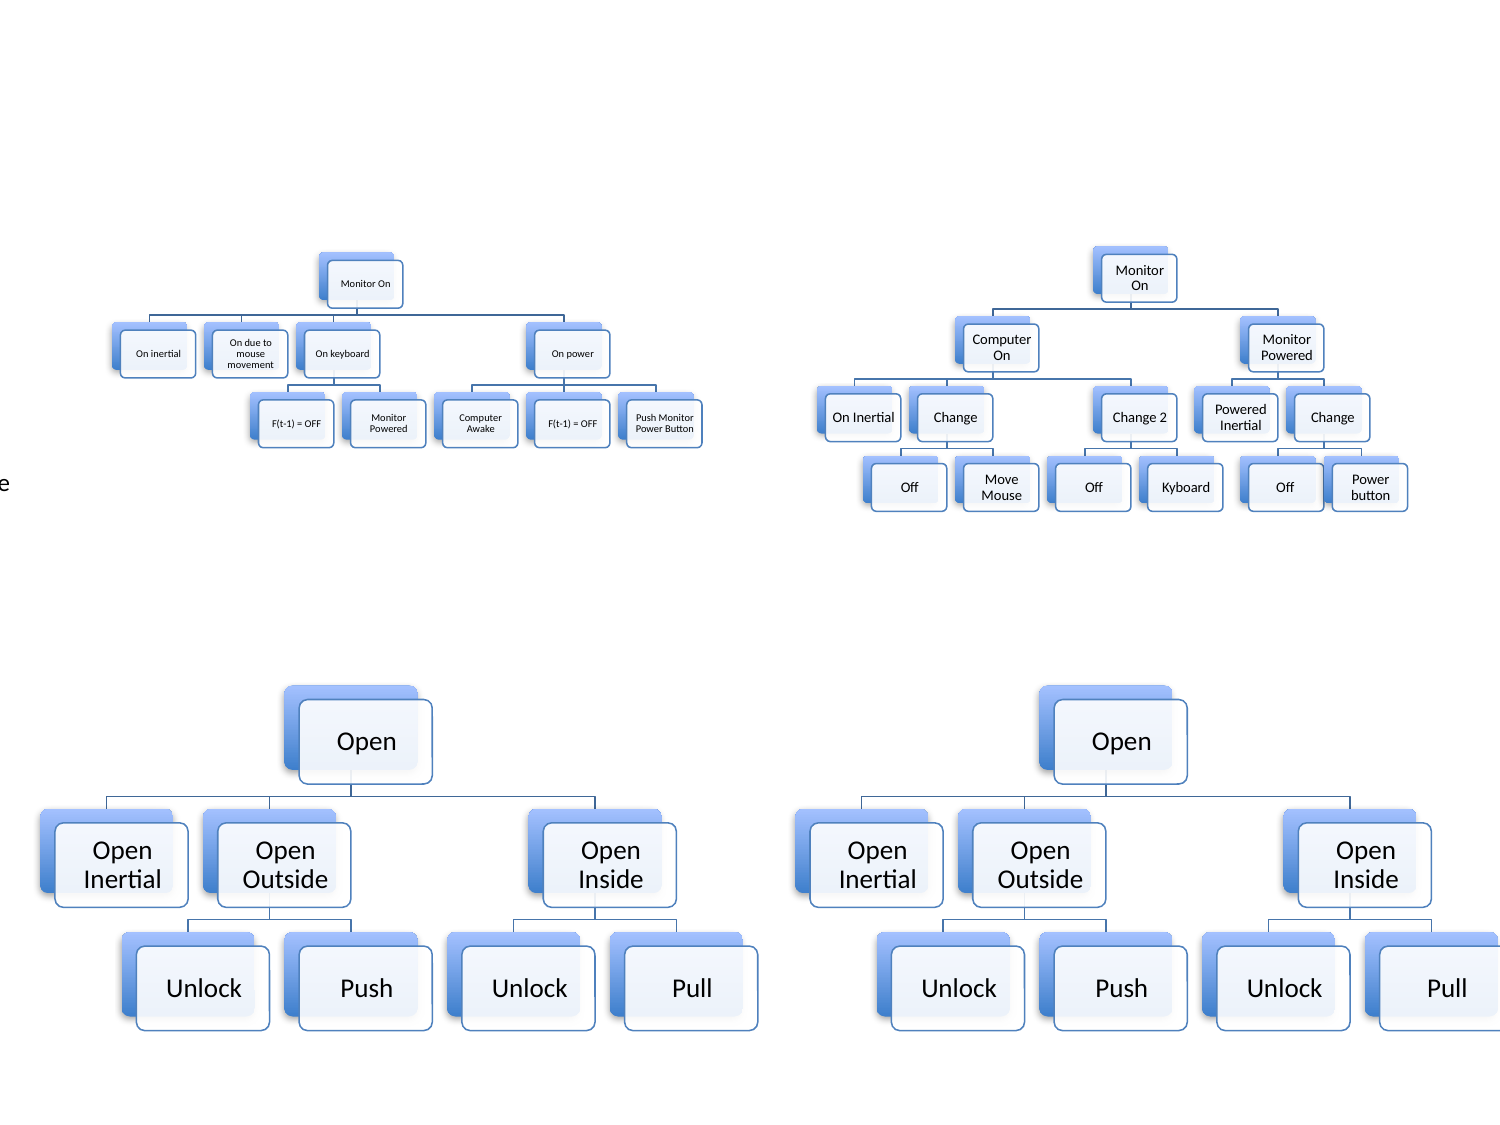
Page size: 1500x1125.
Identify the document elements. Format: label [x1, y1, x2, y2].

text_box [816, 116, 1408, 642]
text_box [39, 590, 759, 1125]
text_box [0, 428, 29, 754]
text_box [111, 87, 703, 589]
text_box [794, 590, 1500, 1125]
